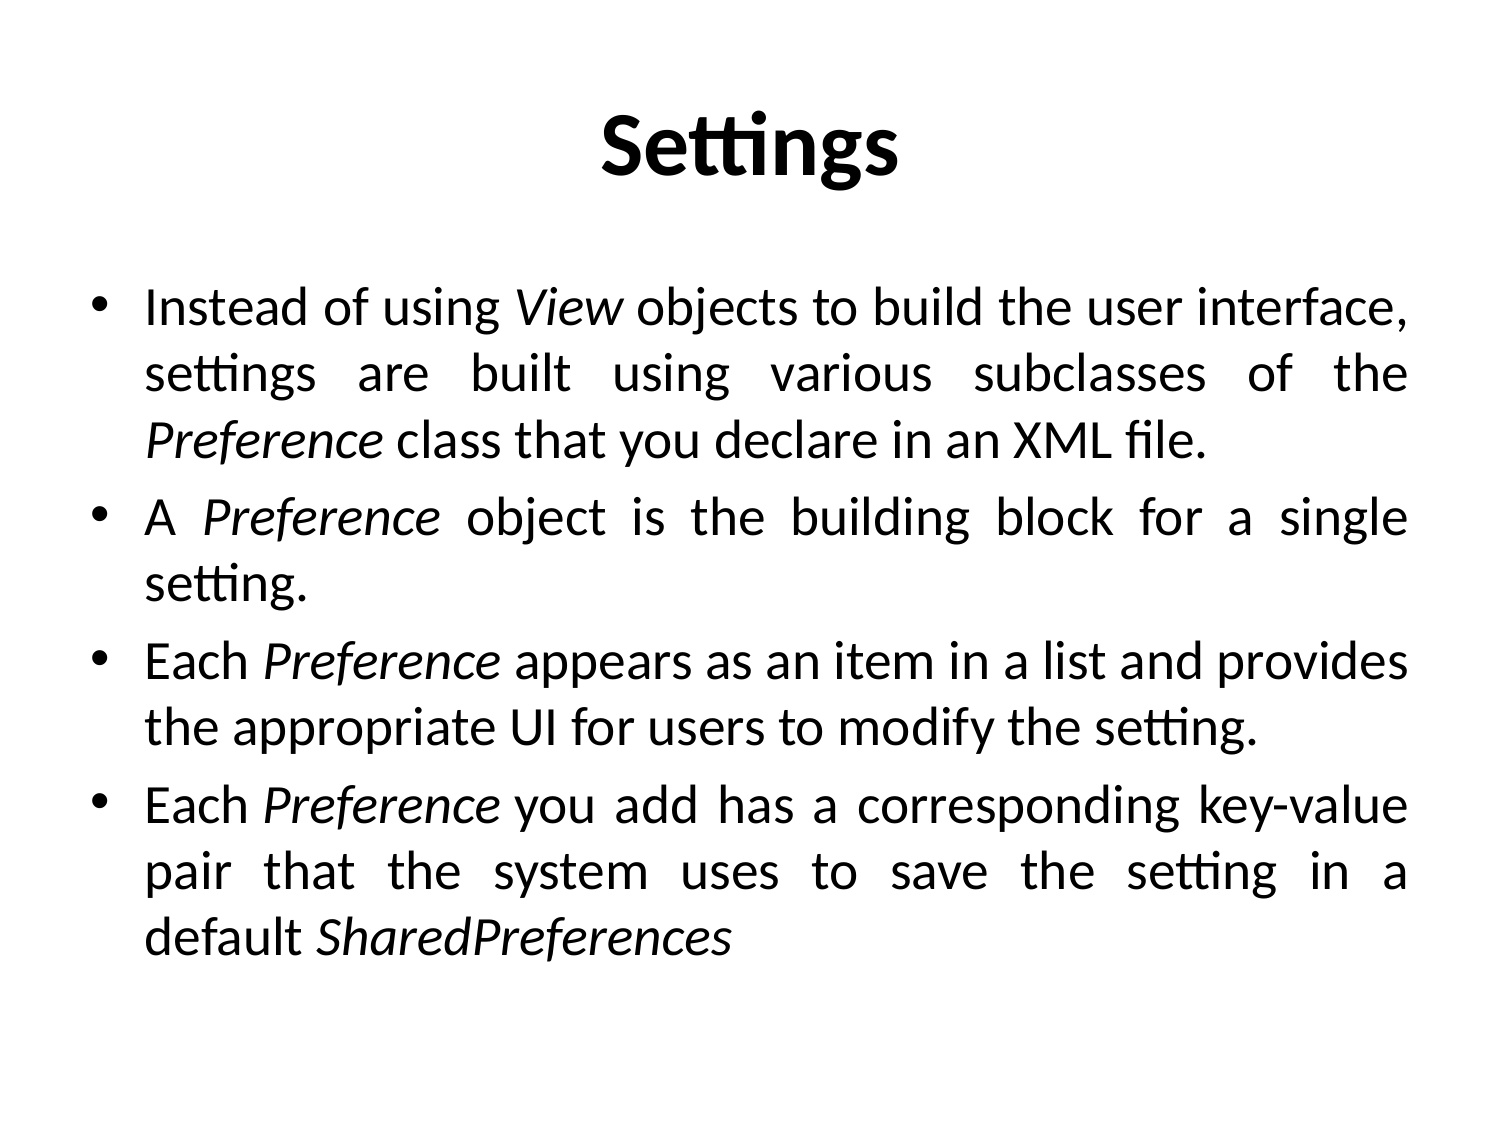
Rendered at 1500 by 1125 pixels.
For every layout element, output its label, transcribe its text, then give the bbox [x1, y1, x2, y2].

title Settings [75, 45, 1425, 233]
list Instead of using View objects to build the user interface, settings are built using various subclasses of the Preference class that you declare in an XML file. A Preference object is the building block for a single setting. Each Preference appears as an item in a list and provides the appropriate UI for users to modify the setting. Each Preference you add has a corresponding key-value pair that the system uses to save the setting in a default SharedPreferences [75, 262, 1425, 1005]
